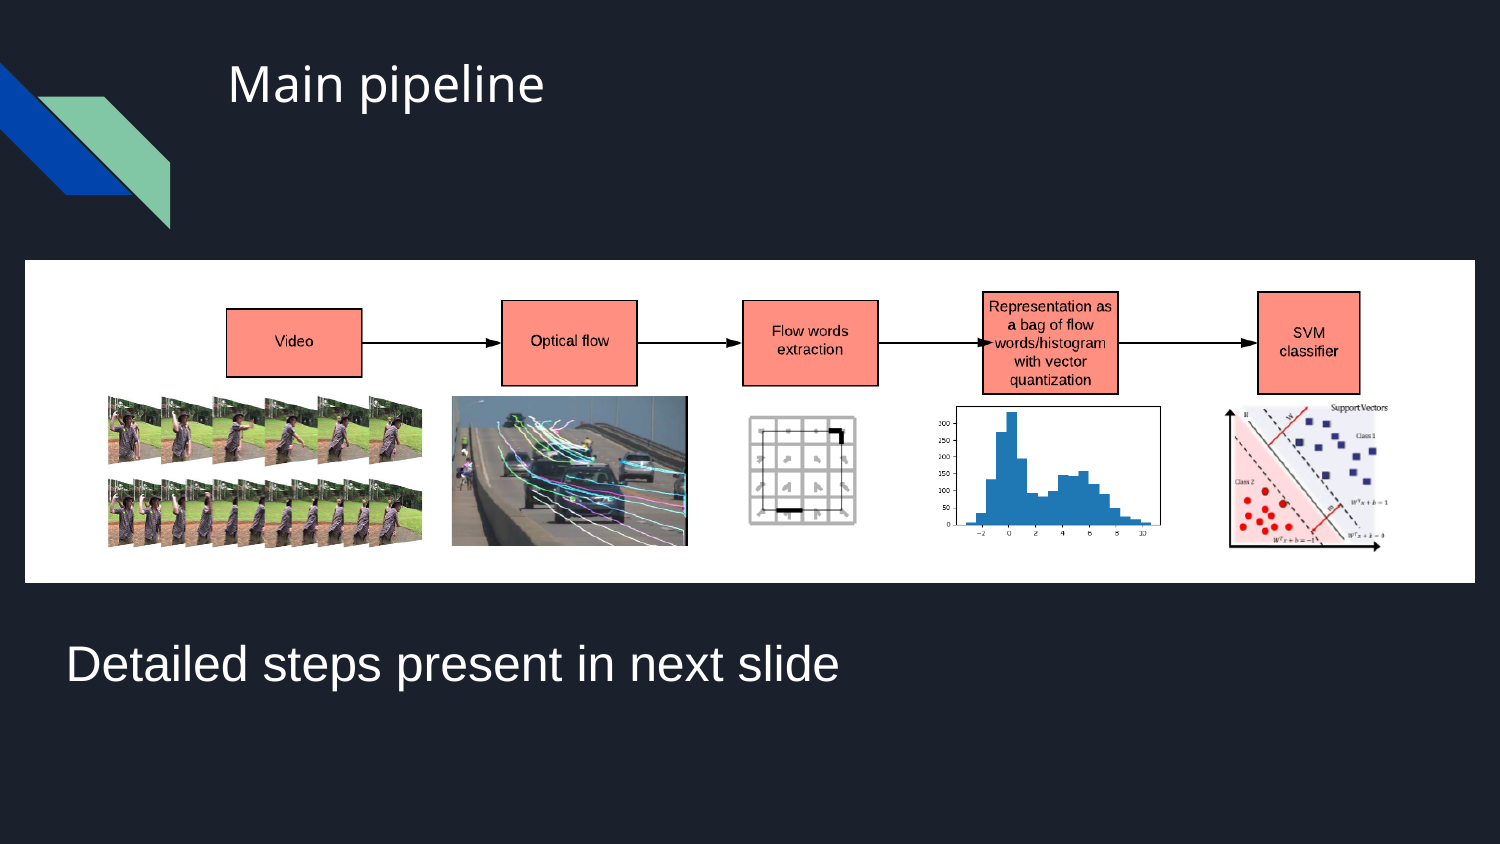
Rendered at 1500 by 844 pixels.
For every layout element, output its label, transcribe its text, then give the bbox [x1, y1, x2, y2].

title Main pipeline [212, 37, 1368, 123]
text_box Detailed steps present in next slide [50, 616, 1418, 815]
picture [25, 260, 1475, 583]
